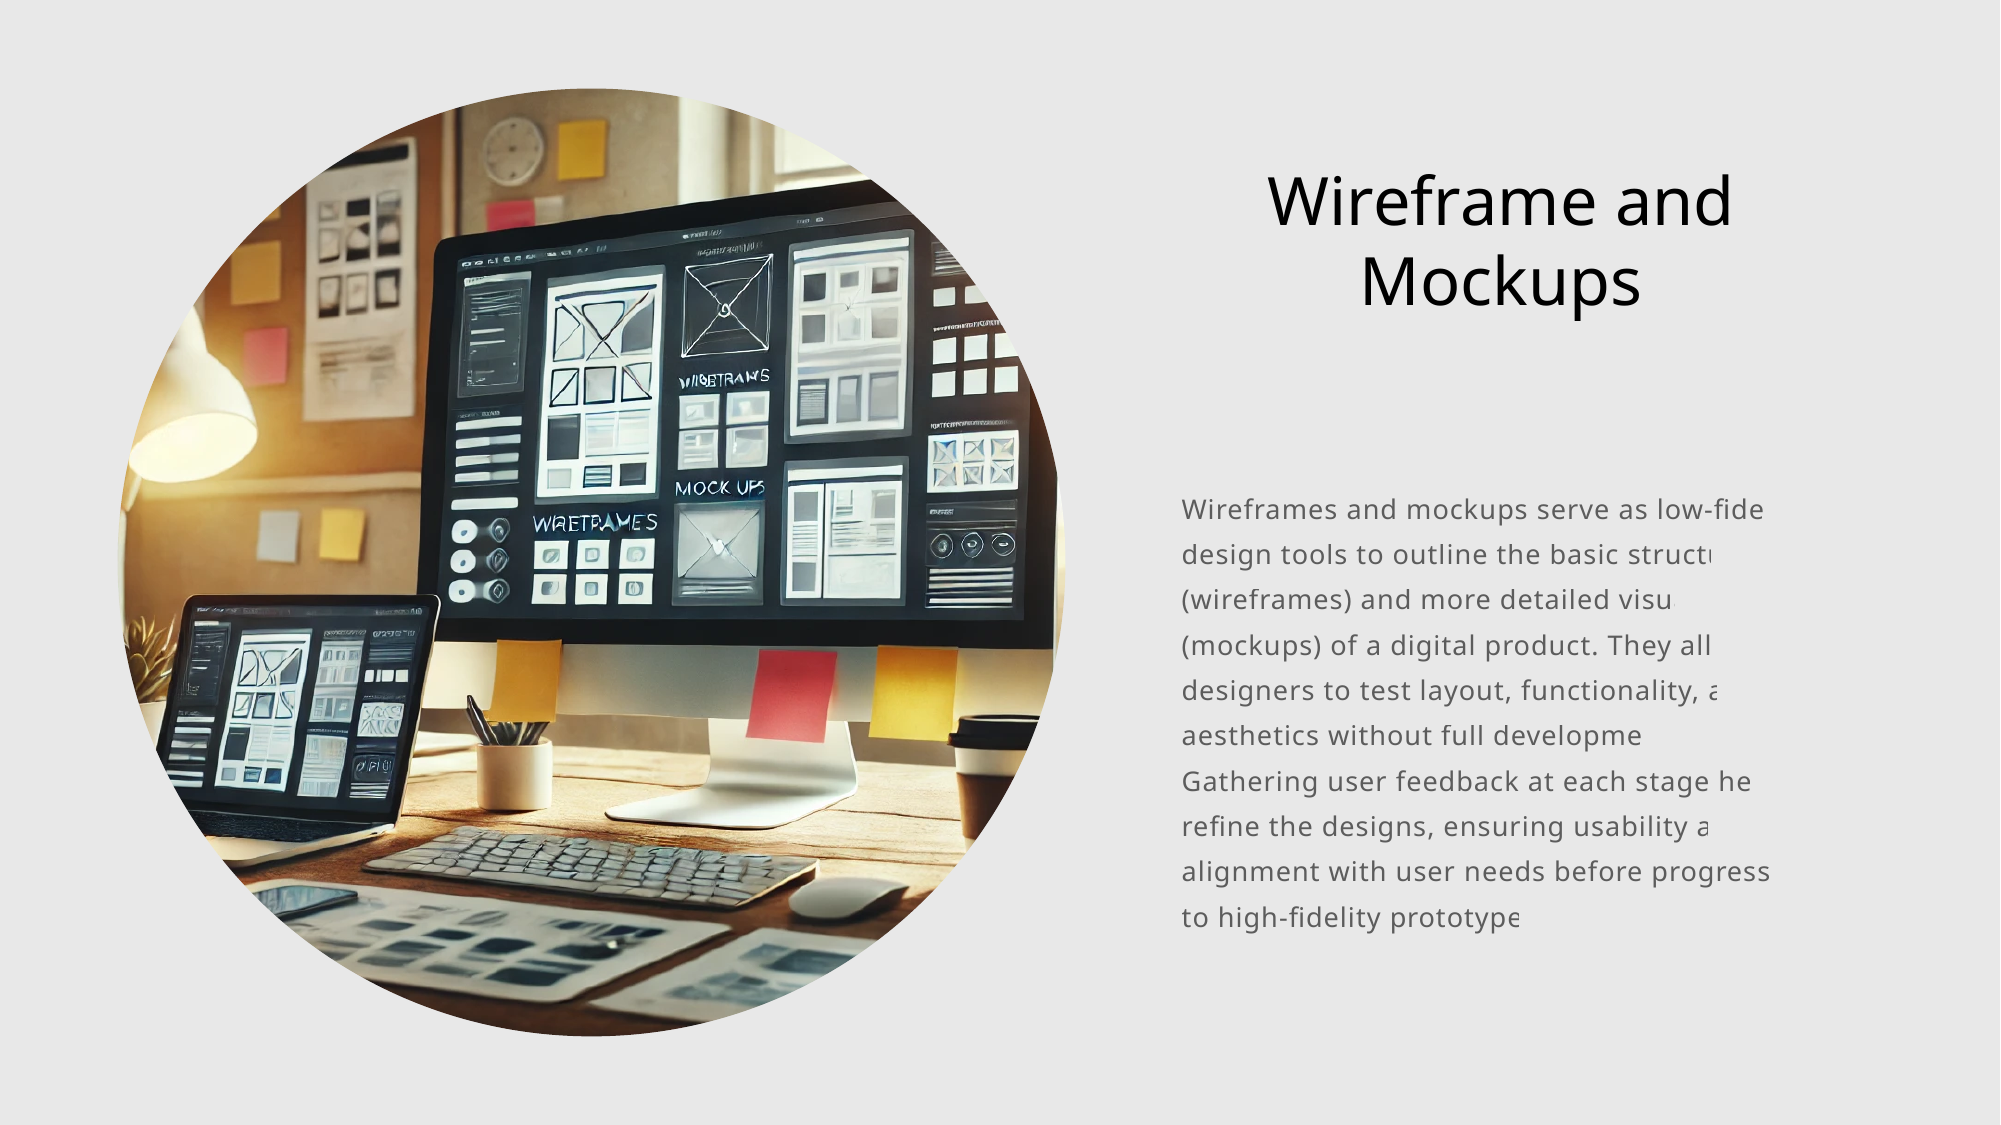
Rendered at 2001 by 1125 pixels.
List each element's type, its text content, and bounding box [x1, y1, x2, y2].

picture [117, 87, 1066, 1037]
text_box Wireframes and mockups serve as low-fidelity design tools to outline the basic structure (wireframes) and more detailed visuals (mockups) of a digital product. They allow designers to test layout, functionality, and aesthetics without full development. Gathering user feedback at each stage helps refine the designs, ensuring usability and alignment with user needs before progressing to high-fidelity prototypes. [1166, 471, 1836, 948]
text_box Wireframe and Mockups [1166, 64, 1836, 327]
